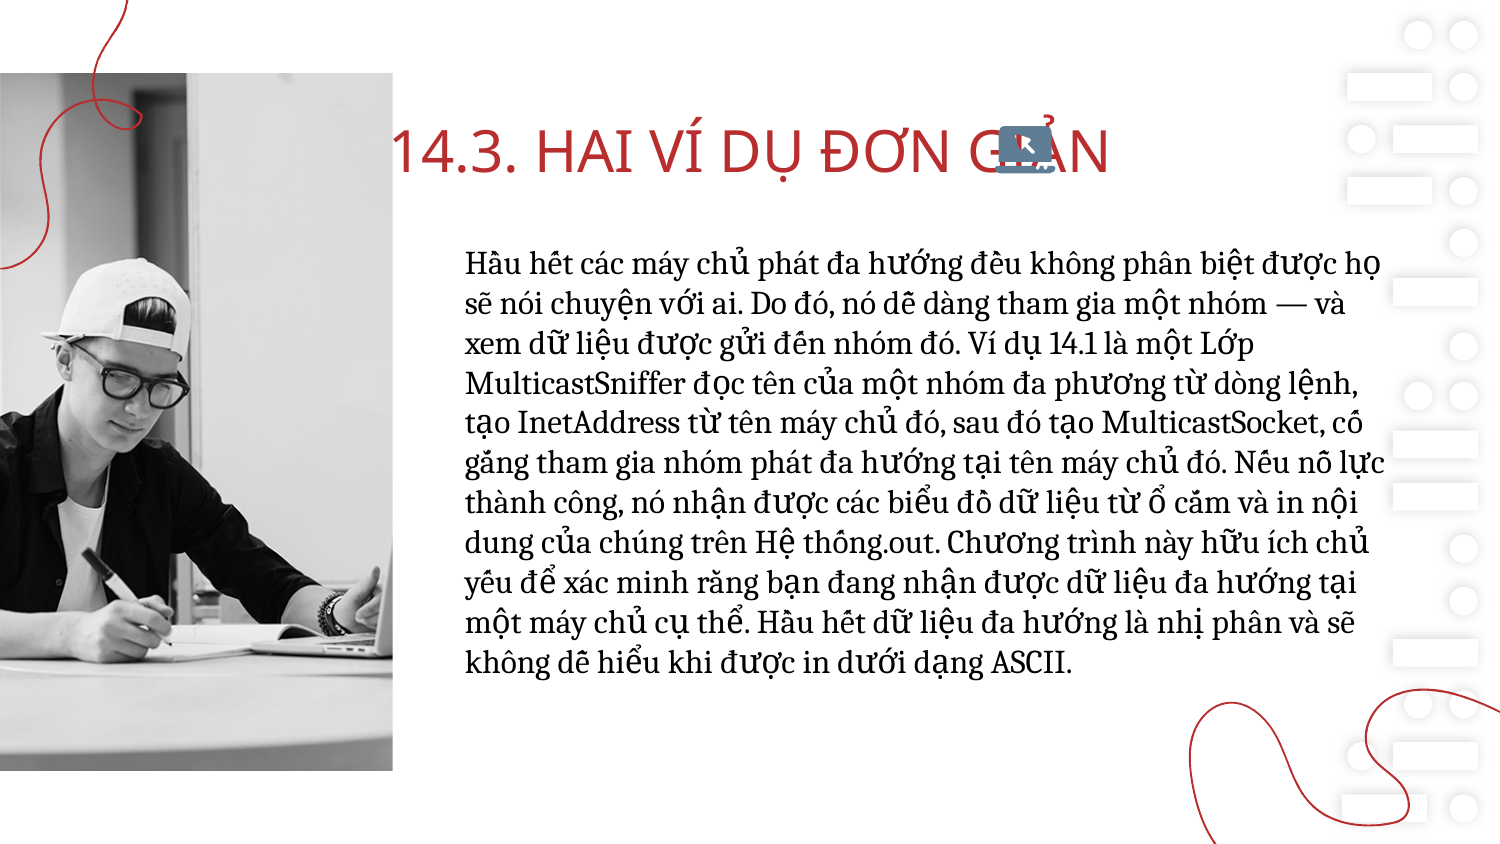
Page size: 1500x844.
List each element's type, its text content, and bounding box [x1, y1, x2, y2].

picture [0, 72, 393, 771]
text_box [994, 125, 1056, 174]
text_box 14.3. HAI VÍ DỤ ĐƠN GIẢN [397, 106, 1127, 192]
text_box Hầu hết các máy chủ phát đa hướng đều không phân biệt được họ sẽ nói chuyện với ai. Do đó, nó dễ dàng tham gia một nhóm — và xem dữ liệu được gửi đến nhóm đó. Ví dụ 14.1 là một Lớp MulticastSniffer đọc tên của một nhóm đa phương từ dòng lệnh, tạo InetAddress từ tên máy chủ đó, sau đó tạo MulticastSocket, cố gắng tham gia nhóm phát đa hướng tại tên máy chủ đó. Nếu nỗ lực thành công, nó nhận được các biểu đồ dữ liệu từ ổ cắm và in nội dung của chúng trên Hệ thống.out. Chương trình này hữu ích chủ yếu để xác minh rằng bạn đang nhận được dữ liệu đa hướng tại một máy chủ cụ thể. Hầu hết dữ liệu đa hướng là nhị phân và sẽ không dễ hiểu khi được in dưới dạng ASCII. [449, 233, 1425, 728]
